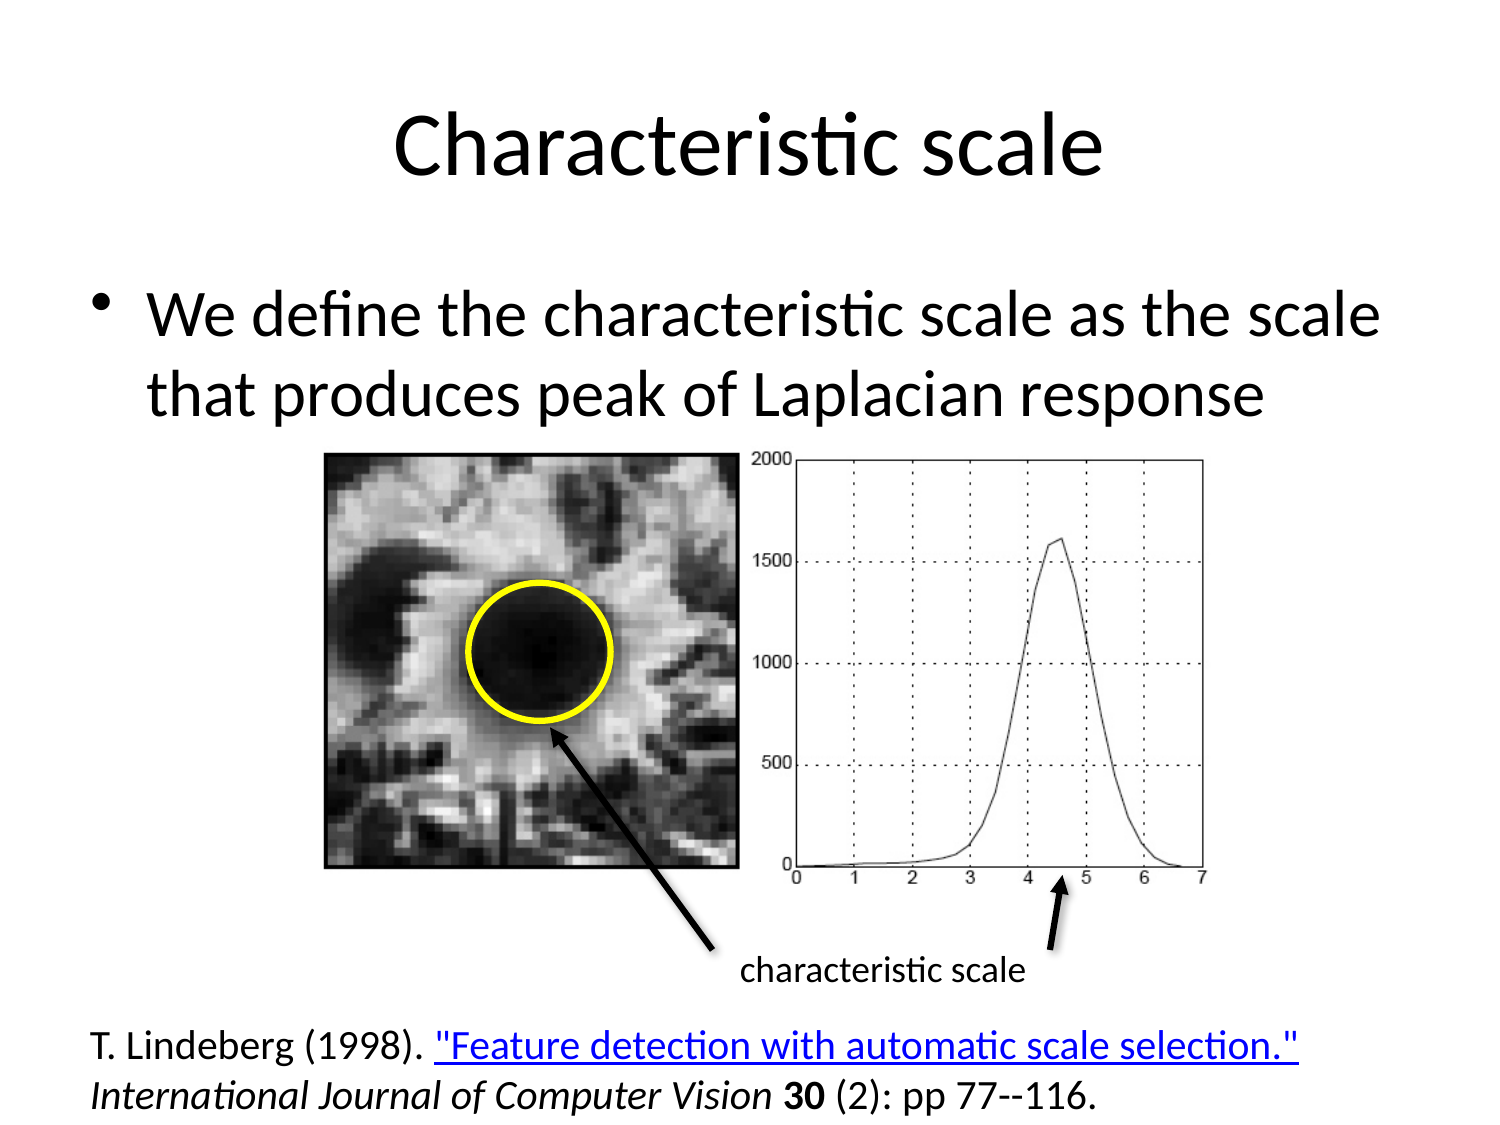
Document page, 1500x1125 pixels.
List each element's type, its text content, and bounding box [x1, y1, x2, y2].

title Characteristic scale [75, 45, 1425, 233]
picture [312, 445, 1213, 901]
text_box characteristic scale [725, 937, 1050, 998]
list We define the characteristic scale as the scale that produces peak of Laplacian response [75, 262, 1425, 1005]
text_box T. Lindeberg (1998). "Feature detection with automatic scale selection." International Journal of Computer Vision 30 (2): pp 77--116. [74, 1010, 1438, 1125]
